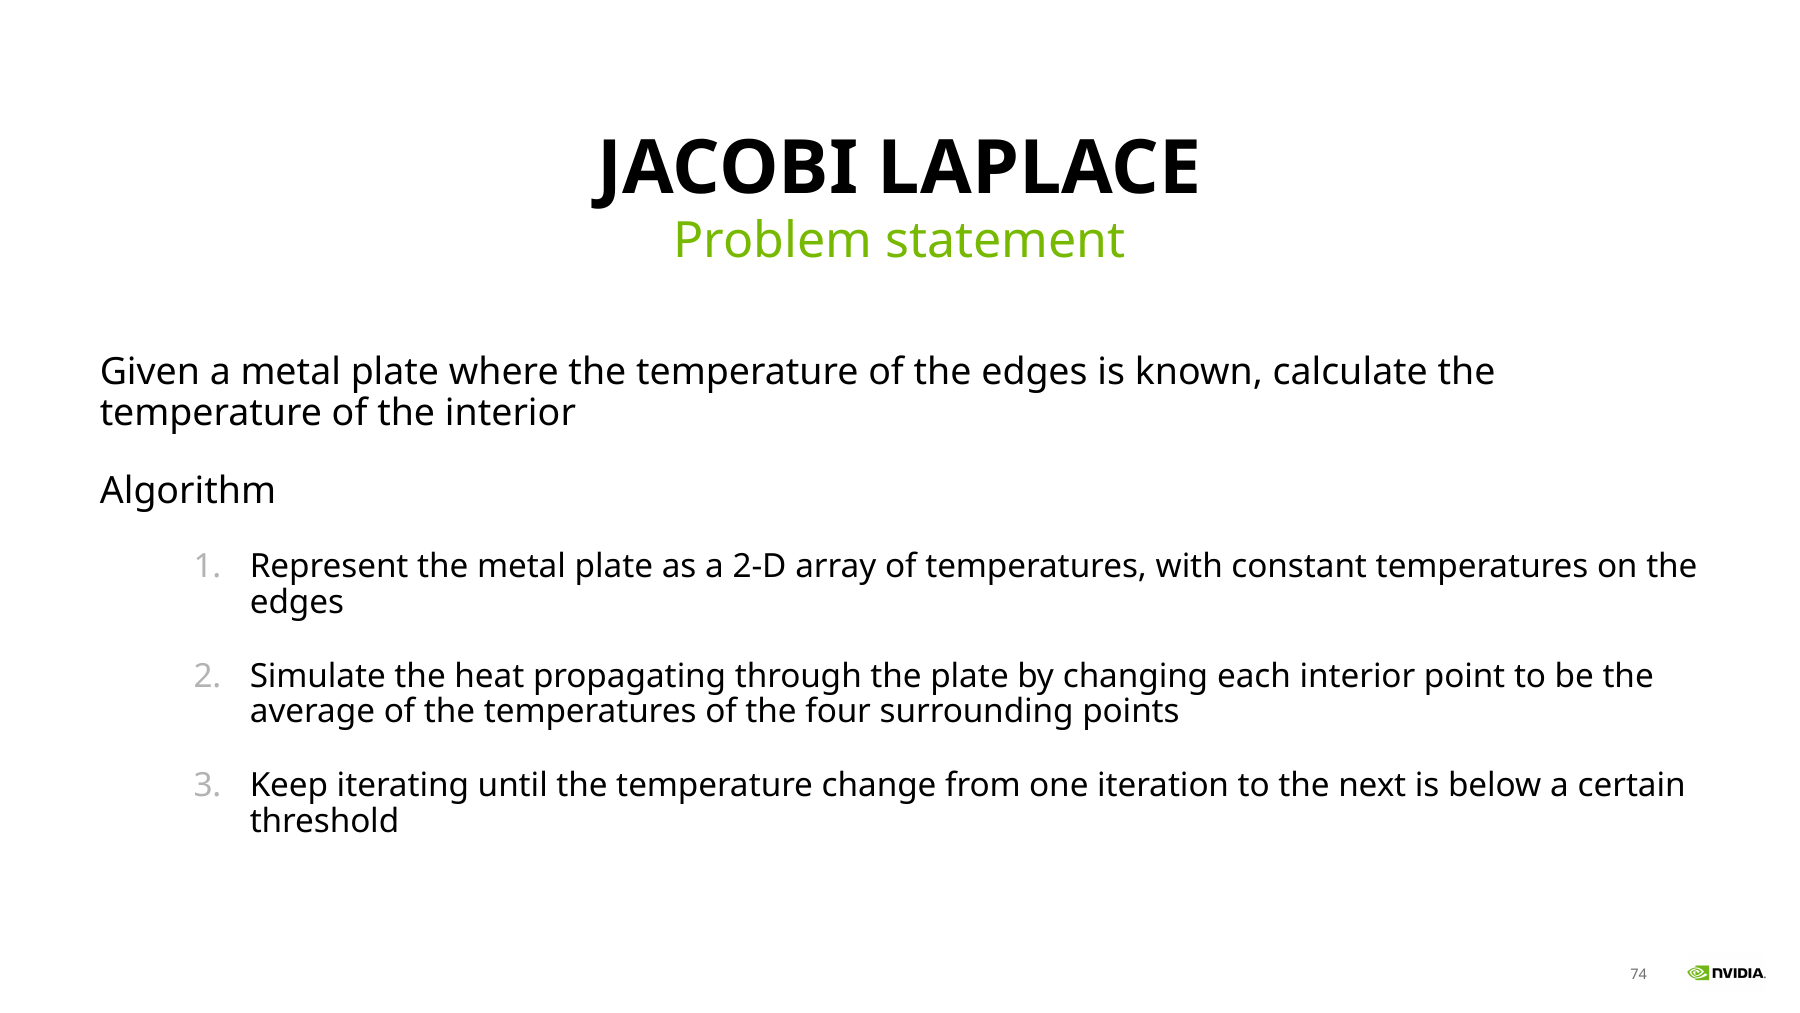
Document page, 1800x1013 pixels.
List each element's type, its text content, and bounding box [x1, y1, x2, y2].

picture [1687, 953, 1766, 993]
title Jacobi Laplace [81, 120, 1719, 206]
list Given a metal plate where the temperature of the edges is known, calculate the temperature of the interior Algorithm Represent the metal plate as a 2-D array of temperatures, with constant temperatures on the edges Simulate the heat propagating through the plate by changing each interior point to be the average of the temperatures of the four surrounding points Keep iterating until the temperature change from one iteration to the next is below a certain threshold [84, 344, 1717, 956]
list Problem statement [81, 206, 1719, 294]
